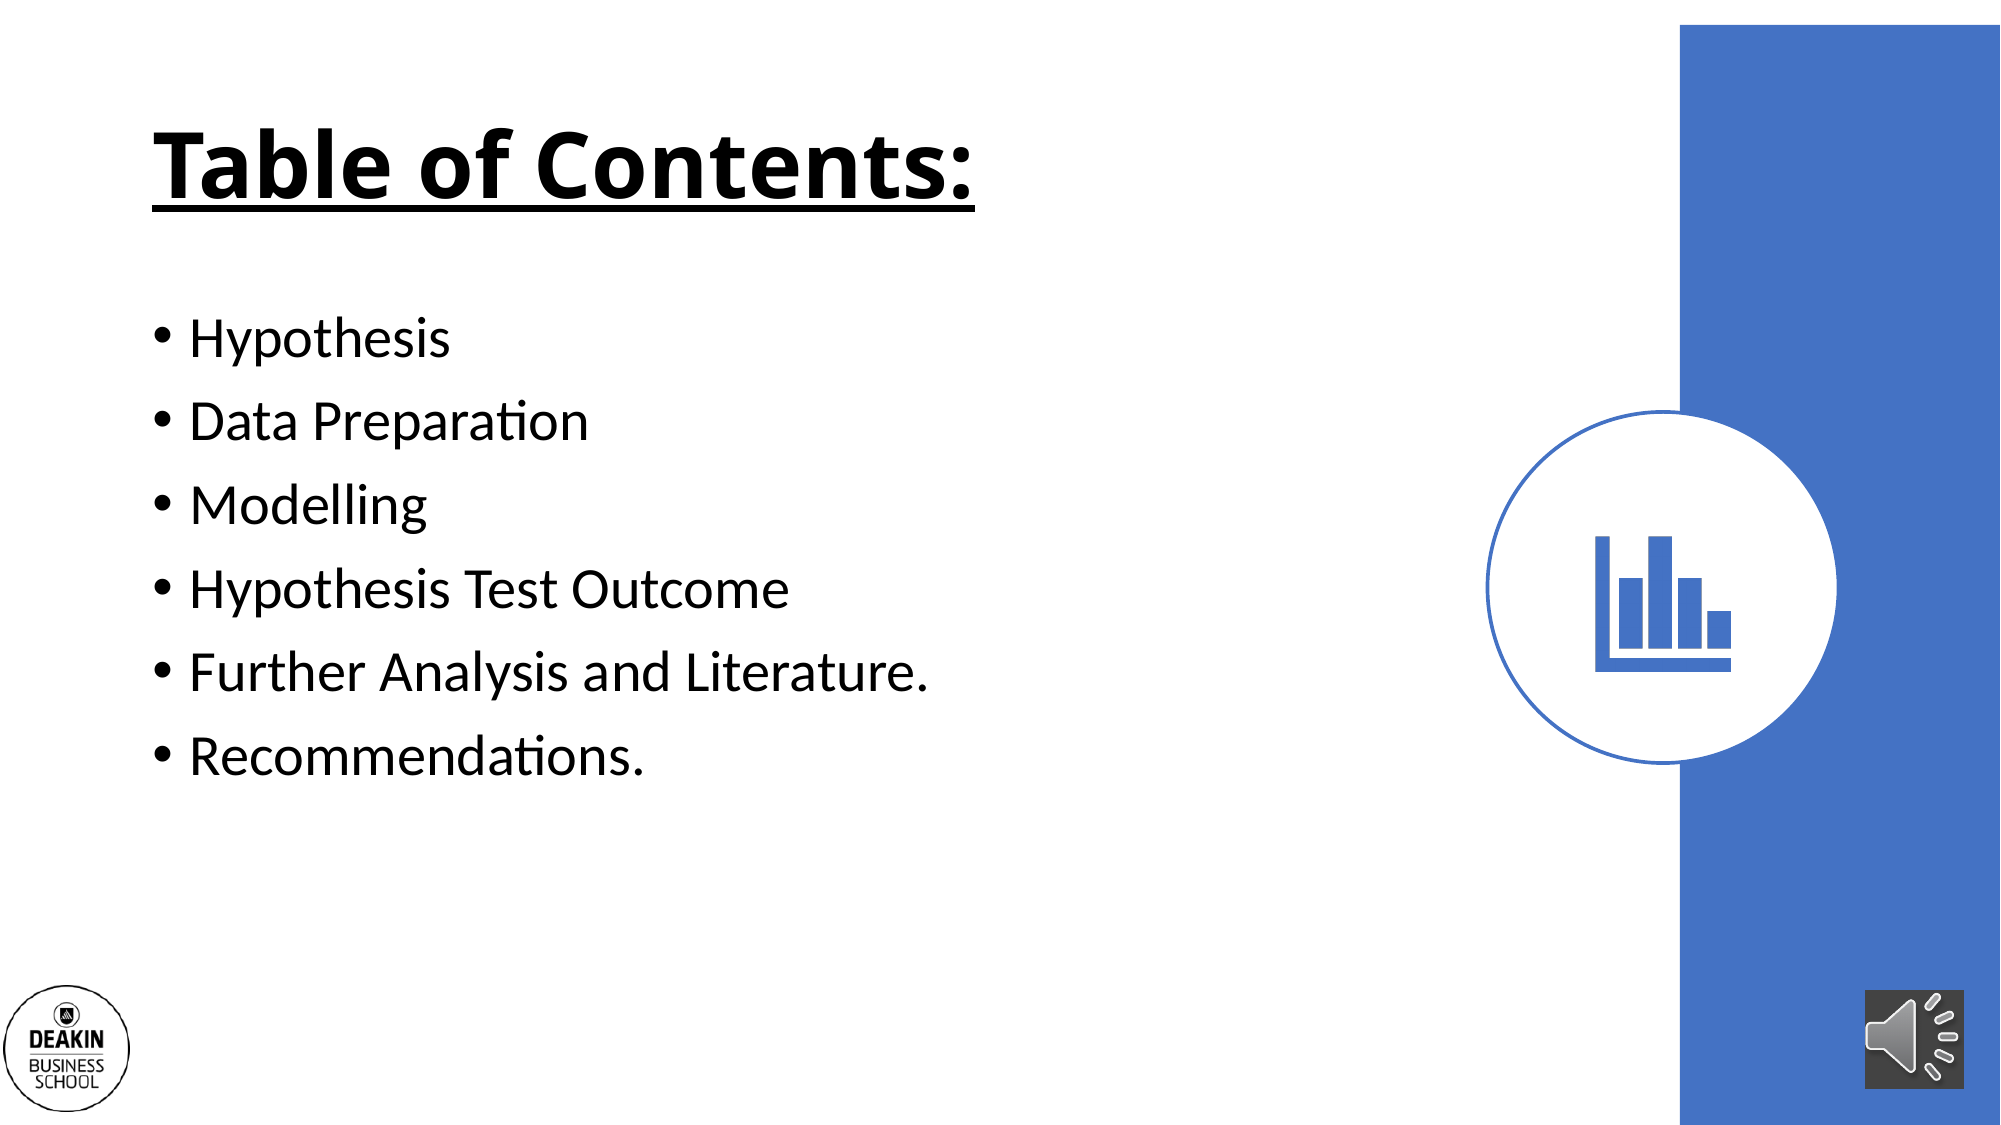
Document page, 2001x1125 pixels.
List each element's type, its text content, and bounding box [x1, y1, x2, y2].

picture [0, 977, 134, 1125]
picture [1864, 989, 1965, 1090]
text_box [1679, 24, 2000, 1125]
picture [1569, 510, 1757, 698]
list Hypothesis Data Preparation Modelling Hypothesis Test Outcome Further Analysis and Literature. Recommendations. [137, 299, 1679, 809]
text_box [1486, 410, 1840, 765]
title Table of Contents: [137, 59, 1679, 278]
